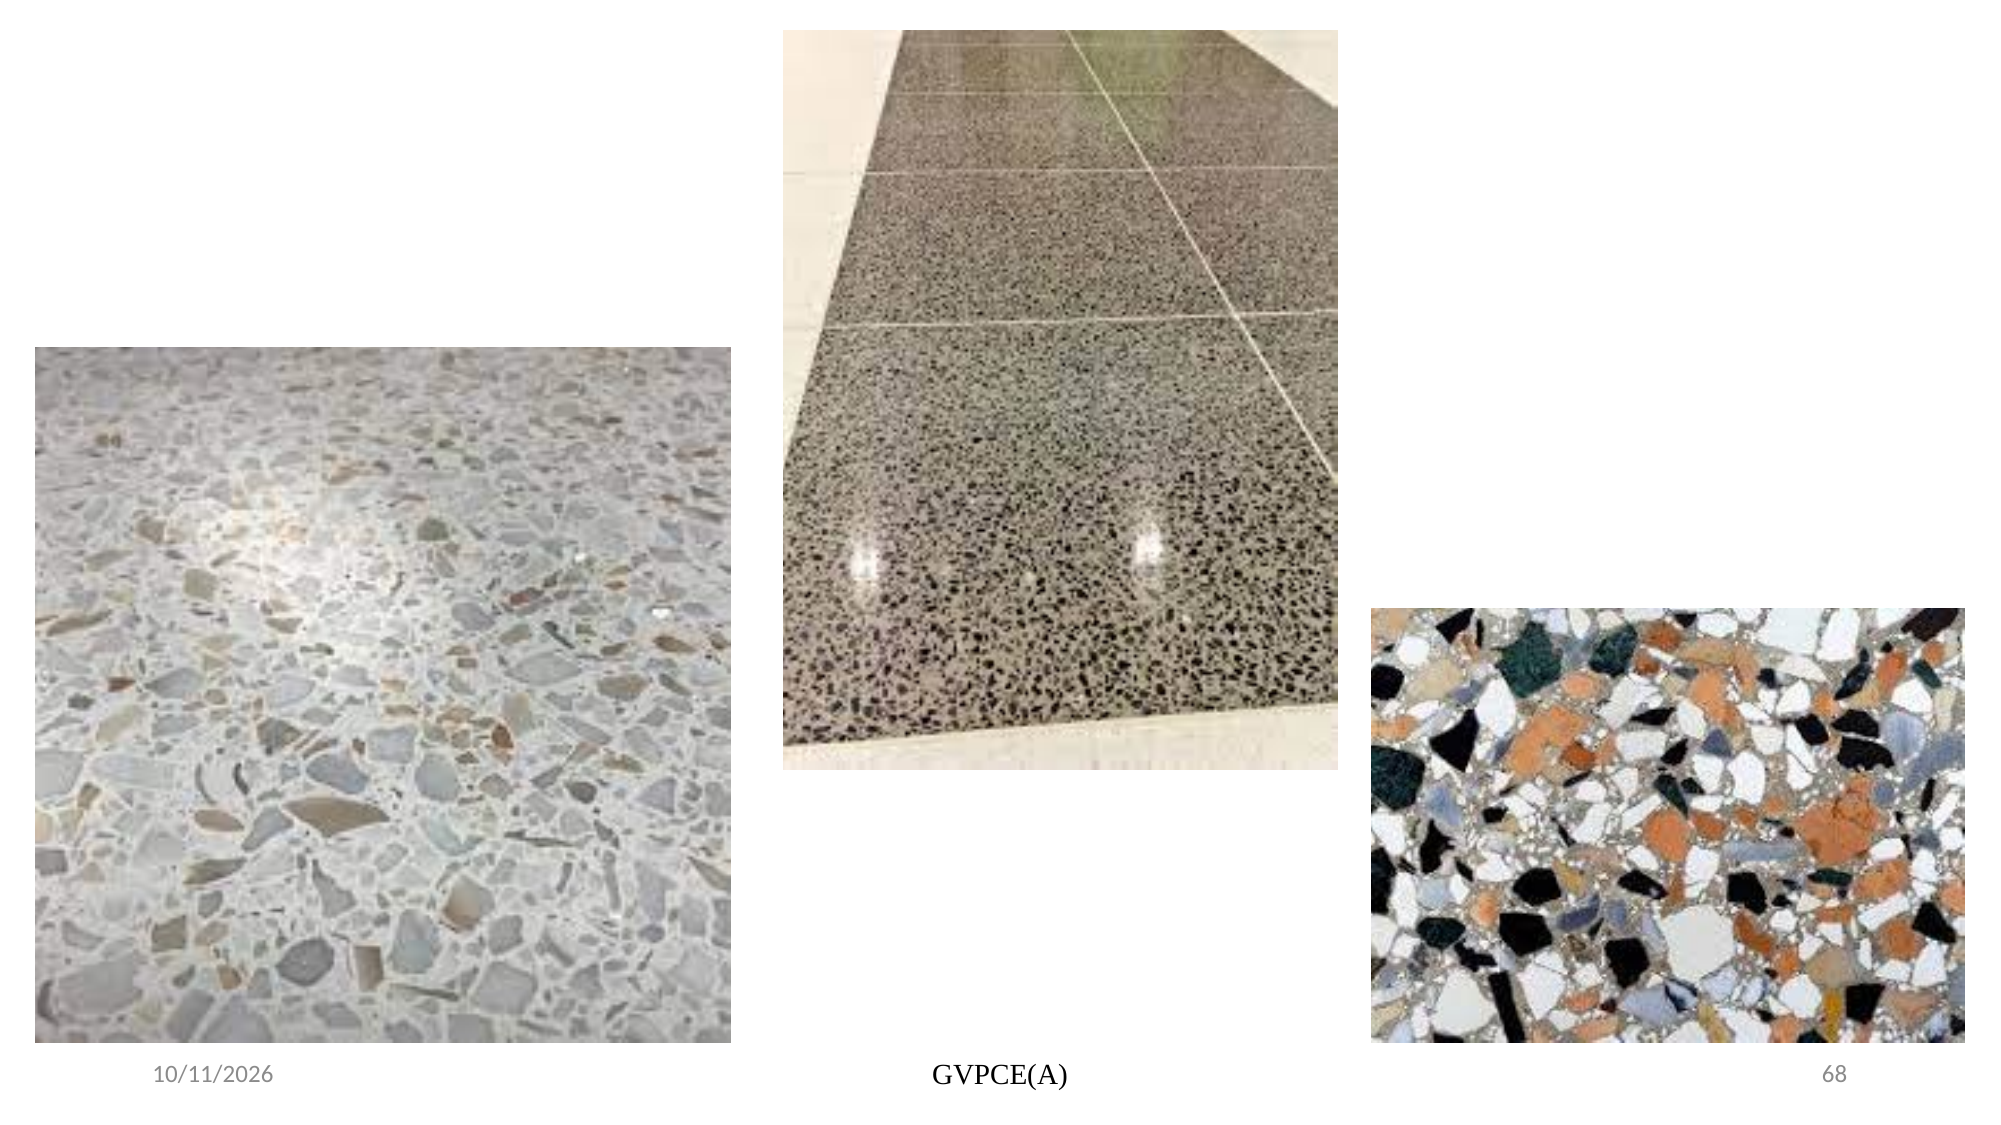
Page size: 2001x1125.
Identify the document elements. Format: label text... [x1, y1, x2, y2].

picture [1371, 608, 1965, 1043]
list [783, 30, 1338, 770]
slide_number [137, 1043, 588, 1103]
slide_number 68 [1412, 1043, 1863, 1103]
footer GVPCE(A) [662, 1042, 1338, 1103]
picture [35, 347, 731, 1043]
